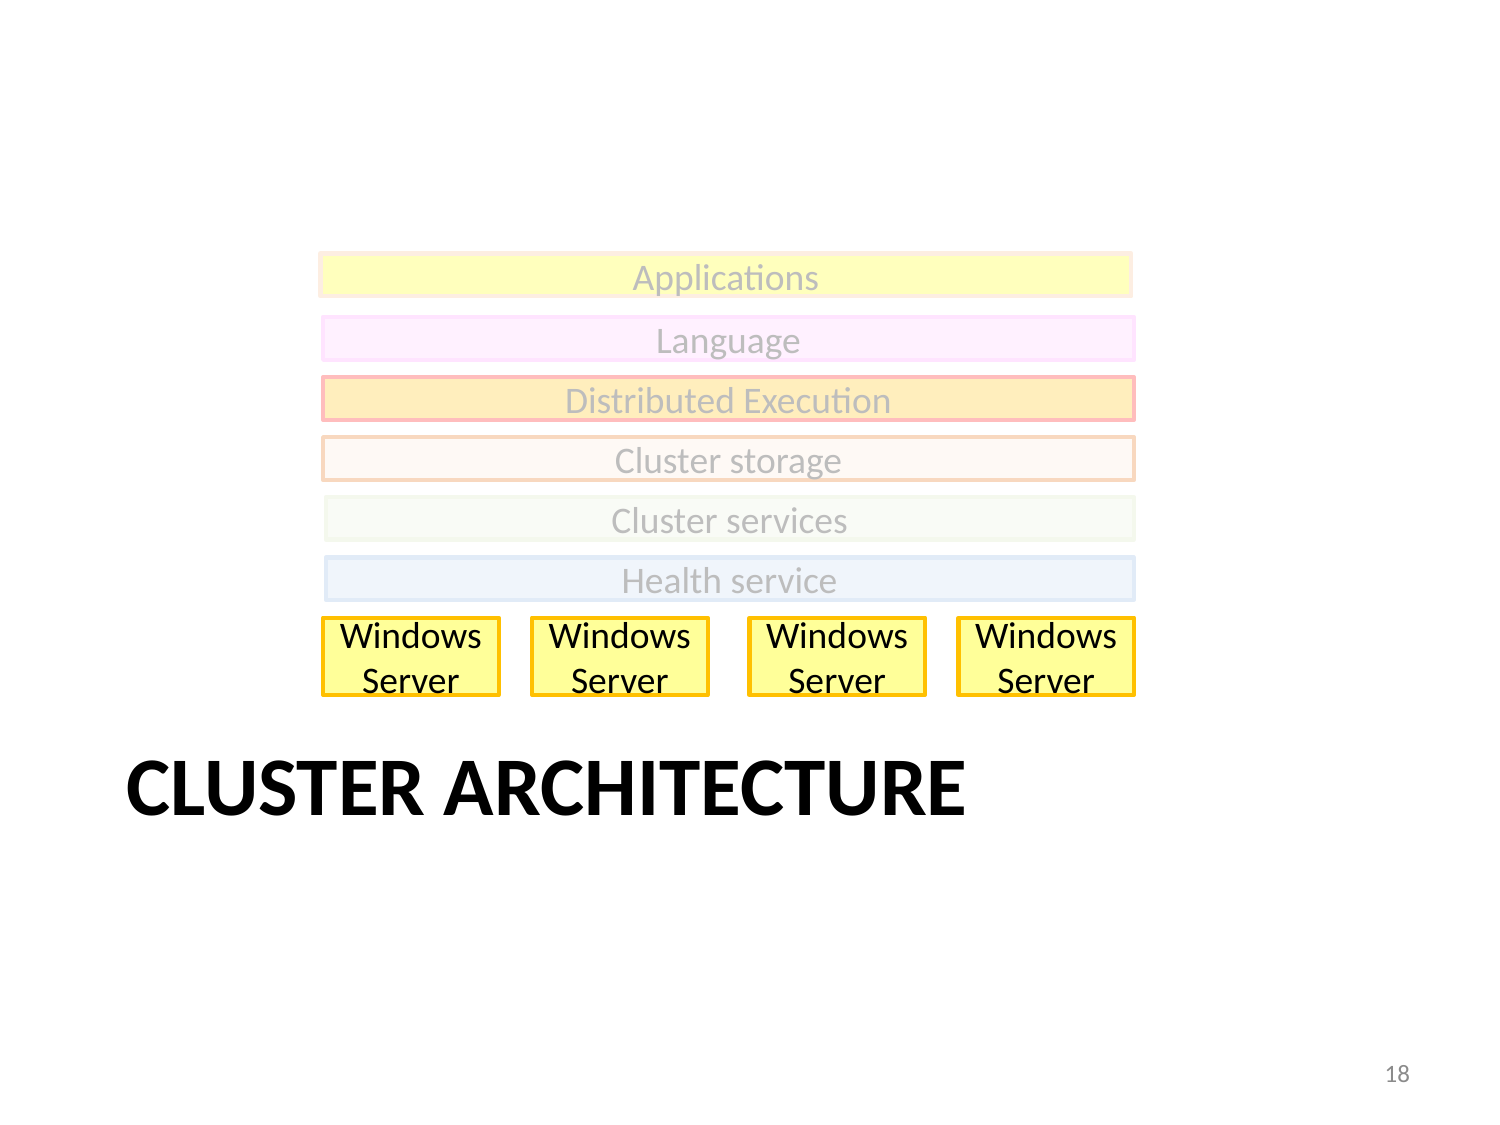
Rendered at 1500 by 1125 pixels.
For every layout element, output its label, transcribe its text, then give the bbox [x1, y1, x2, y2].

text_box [320, 253, 1135, 696]
title Cluster Architecture [111, 725, 1387, 949]
slide_number 18 [1074, 1042, 1425, 1103]
text_box [289, 223, 1177, 612]
